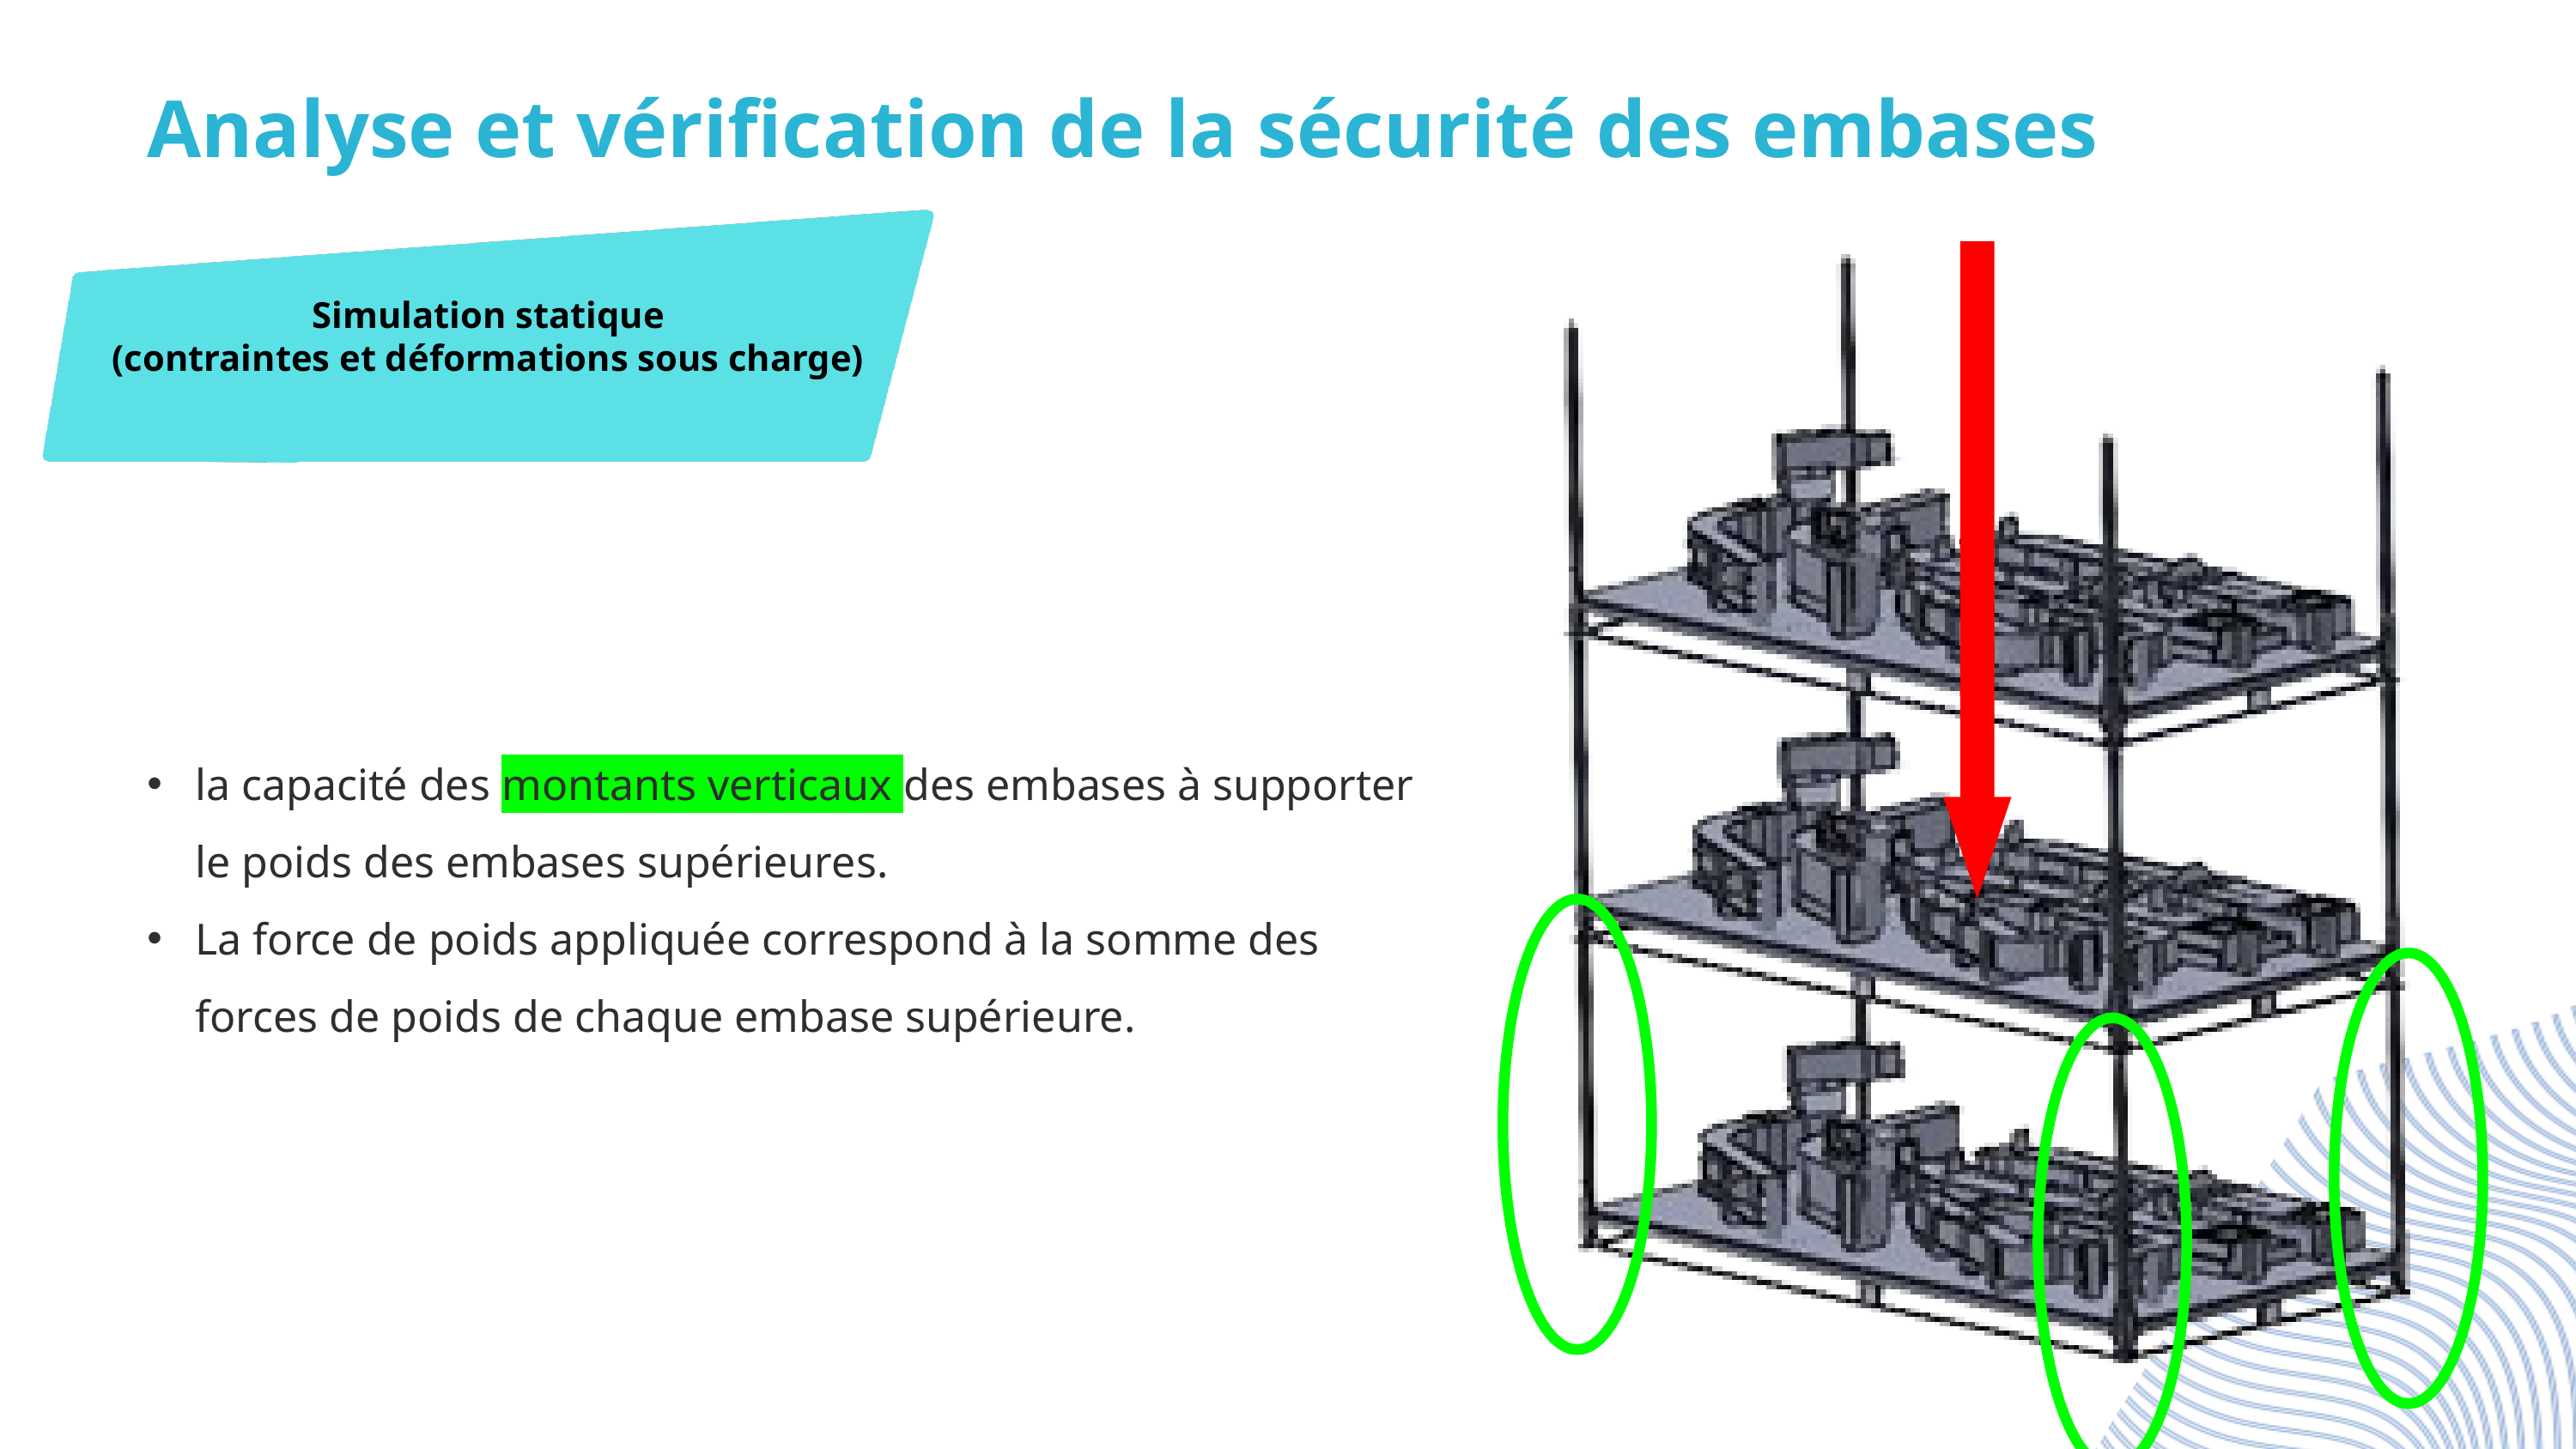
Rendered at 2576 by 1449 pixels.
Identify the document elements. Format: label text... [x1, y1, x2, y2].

text_box [2146, 1402, 2576, 1449]
text_box [42, 379, 934, 463]
text_box [2395, 1402, 2422, 1406]
text_box Simulation statique (contraintes et déformations sous charge) [0, 292, 991, 379]
text_box [42, 209, 934, 292]
text_box Analyse et vérification de la sécurité des embases [147, 0, 2391, 173]
picture [1282, 185, 2576, 1396]
text_box [2057, 1402, 2167, 1449]
text_box la capacité des montants verticaux des embases à supporter le poids des embases supérieures. La force de poids appliquée correspond à la somme des forces de poids de chaque embase supérieure. [147, 679, 1278, 1041]
